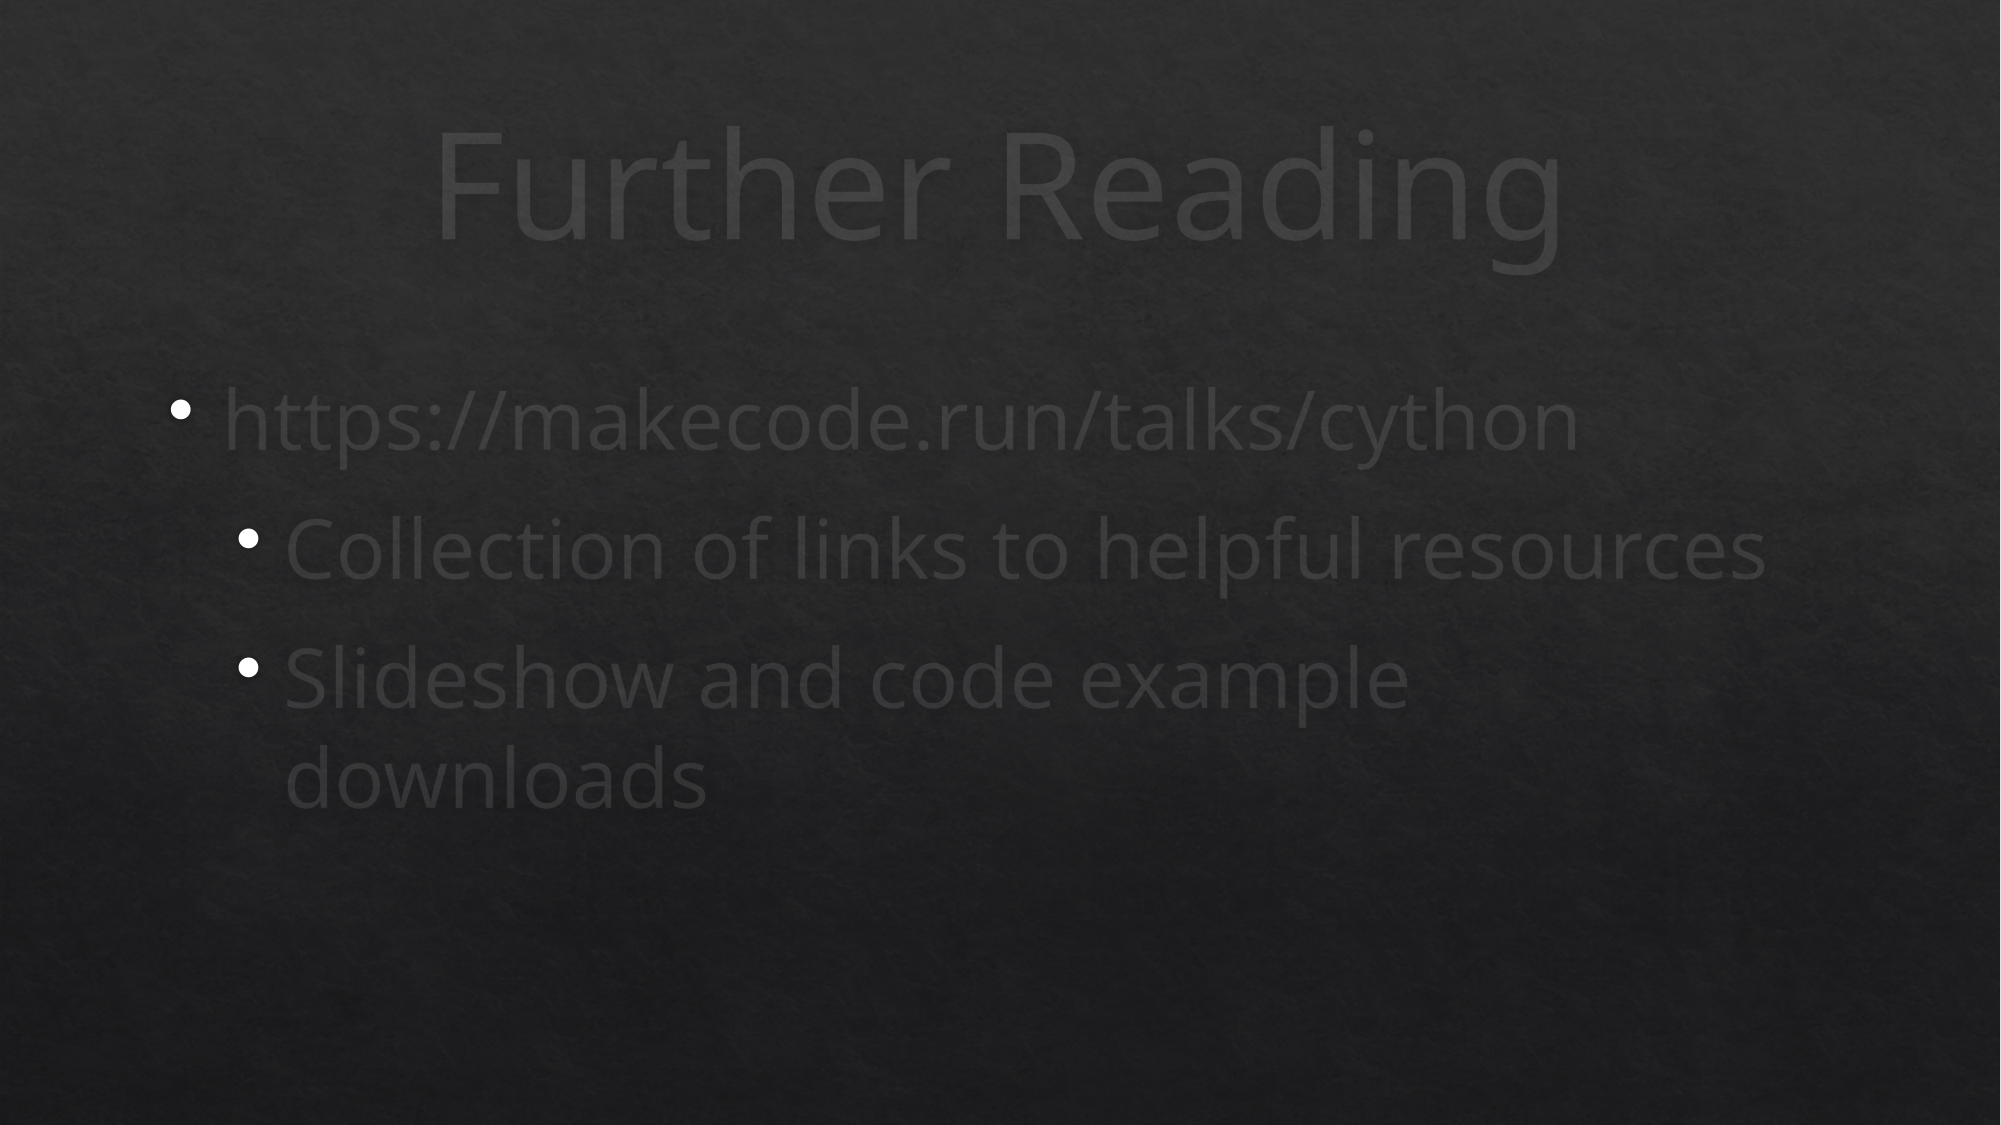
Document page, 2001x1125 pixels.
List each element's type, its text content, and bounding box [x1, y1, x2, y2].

list https://makecode.run/talks/cython Collection of links to helpful resources Slideshow and code example downloads [149, 359, 1849, 1025]
title Further Reading [149, 99, 1849, 260]
